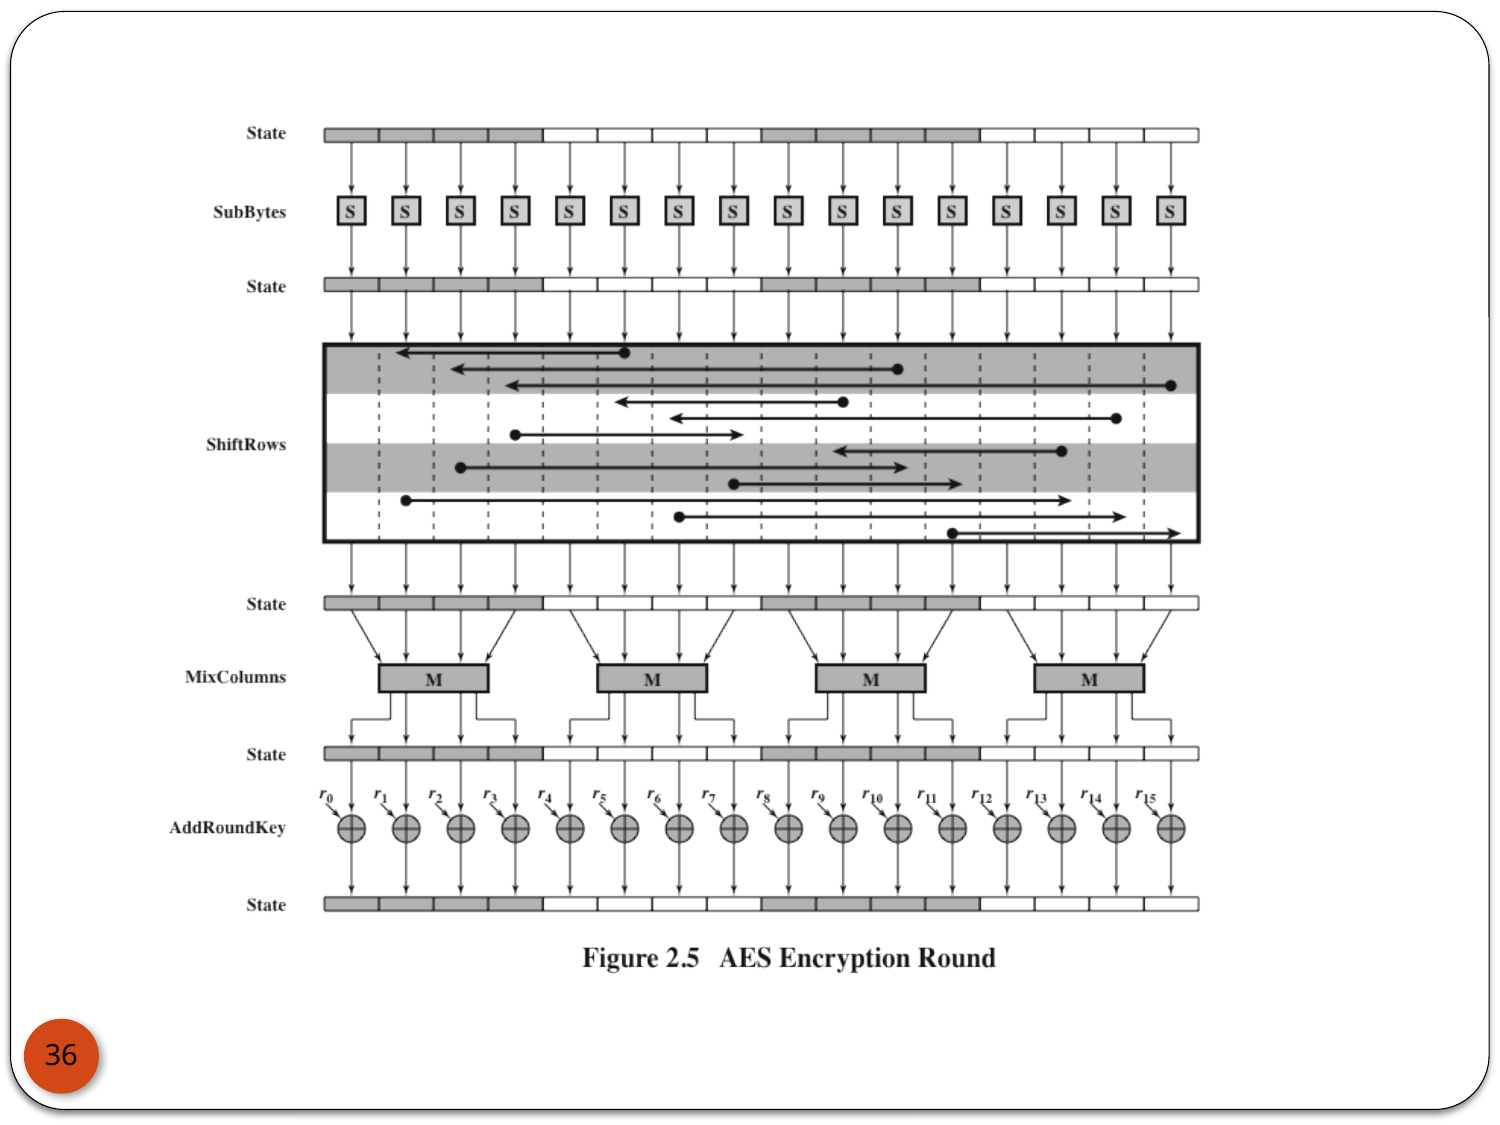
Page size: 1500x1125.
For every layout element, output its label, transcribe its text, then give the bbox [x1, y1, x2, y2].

picture [111, 83, 1315, 1013]
slide_number 36 [23, 1018, 99, 1094]
